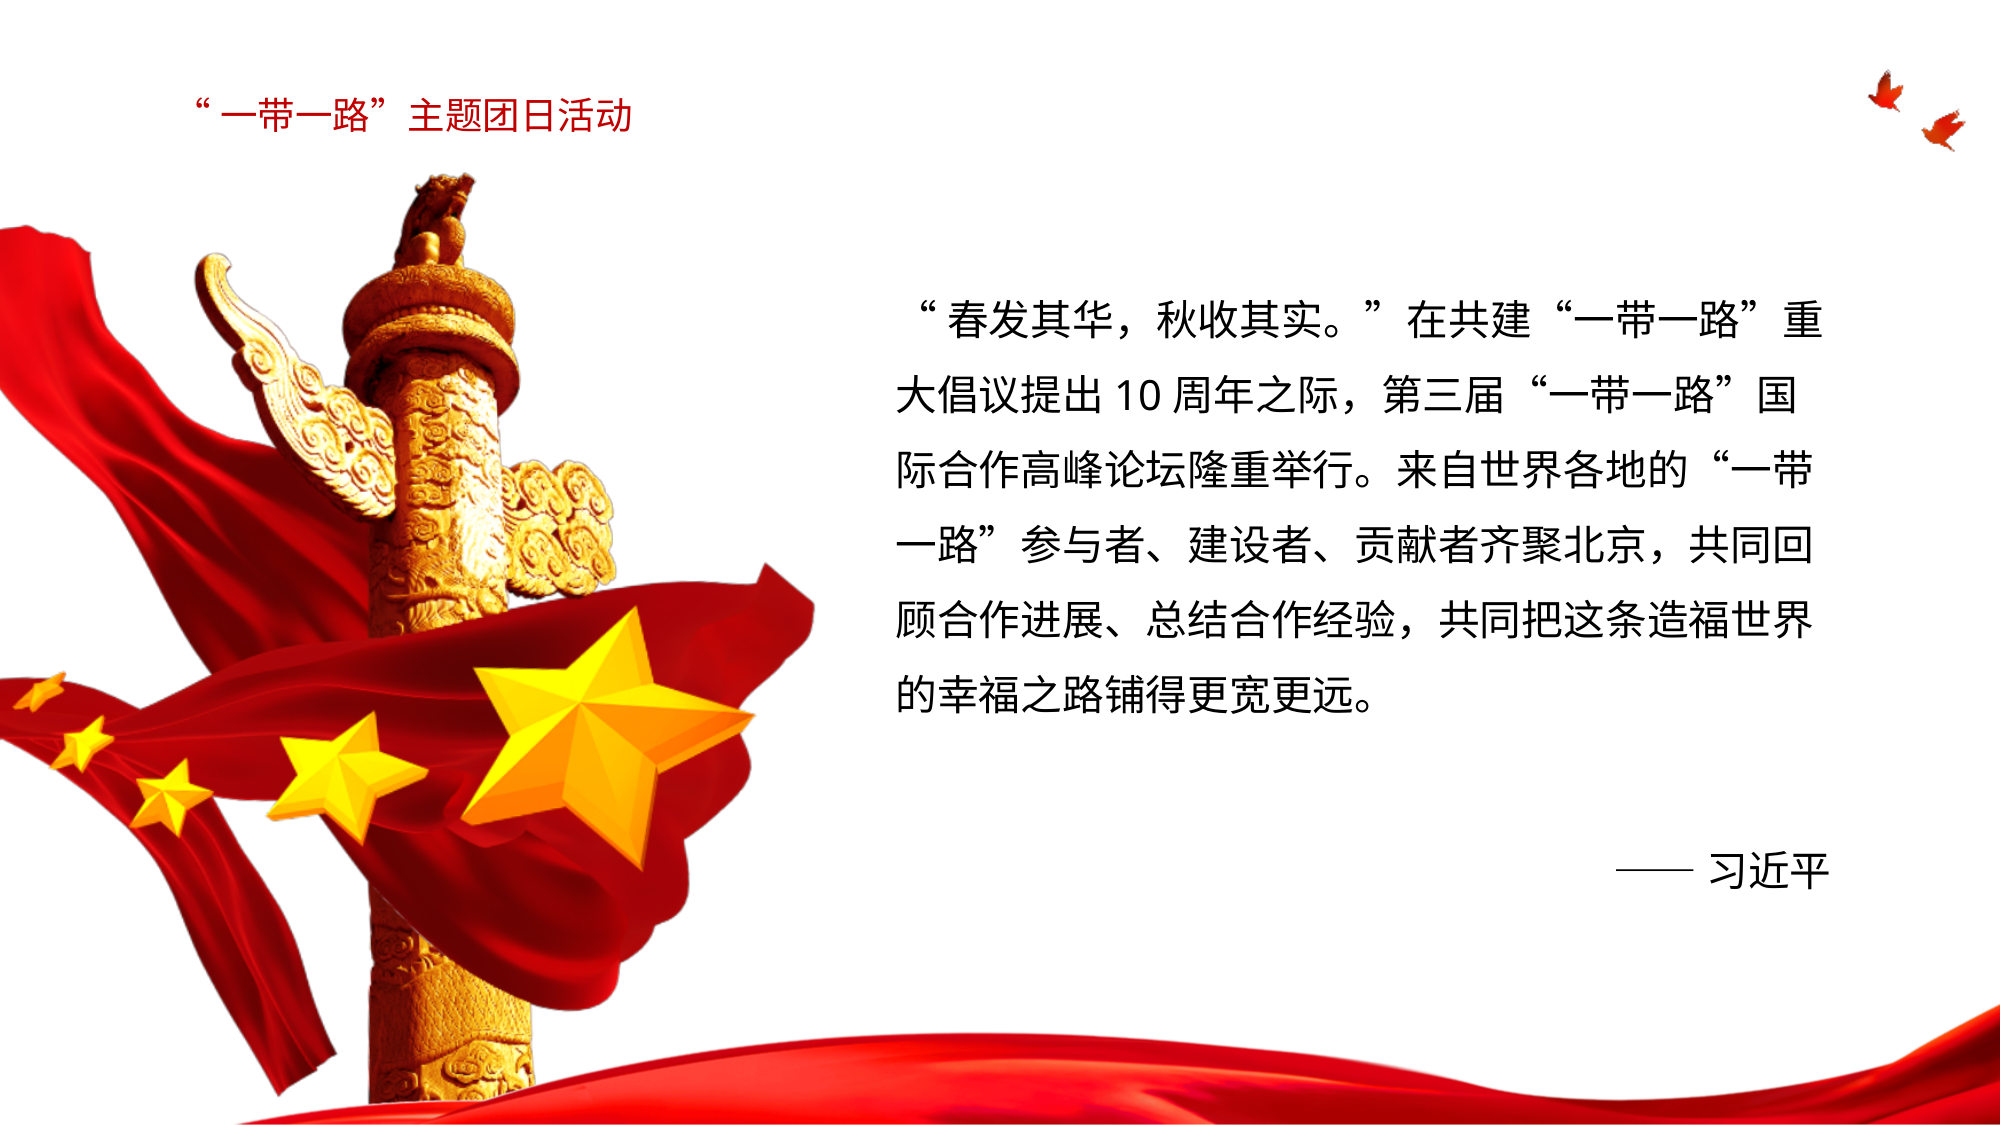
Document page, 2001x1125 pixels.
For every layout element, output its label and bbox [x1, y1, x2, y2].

text_box [0, 0, 2000, 1125]
picture [1858, 65, 2000, 166]
